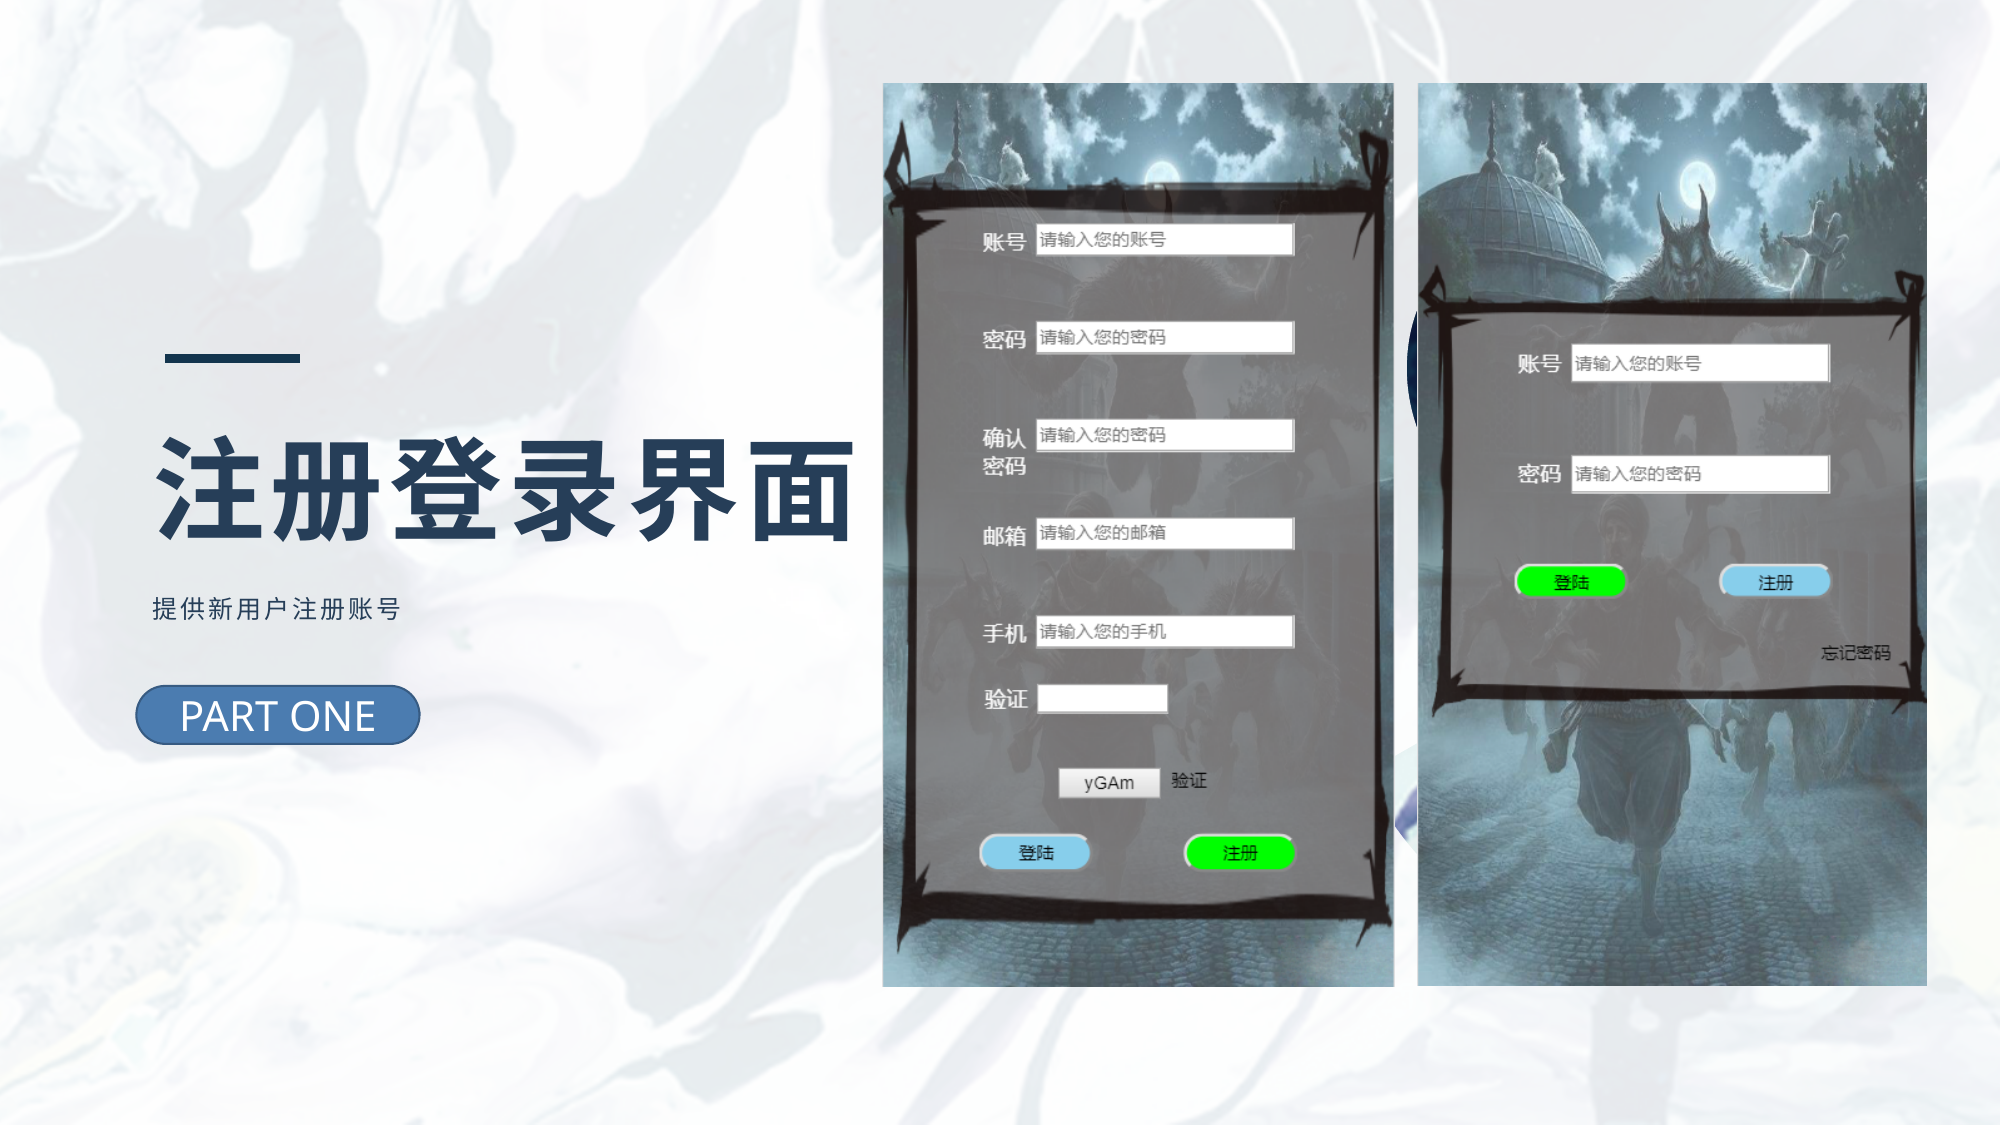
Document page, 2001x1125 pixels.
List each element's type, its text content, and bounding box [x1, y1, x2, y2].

picture [882, 83, 1927, 987]
text_box PART ONE [135, 684, 421, 745]
list 提供新用户注册账号 [137, 576, 882, 657]
title 注册登录界面 [137, 399, 882, 563]
